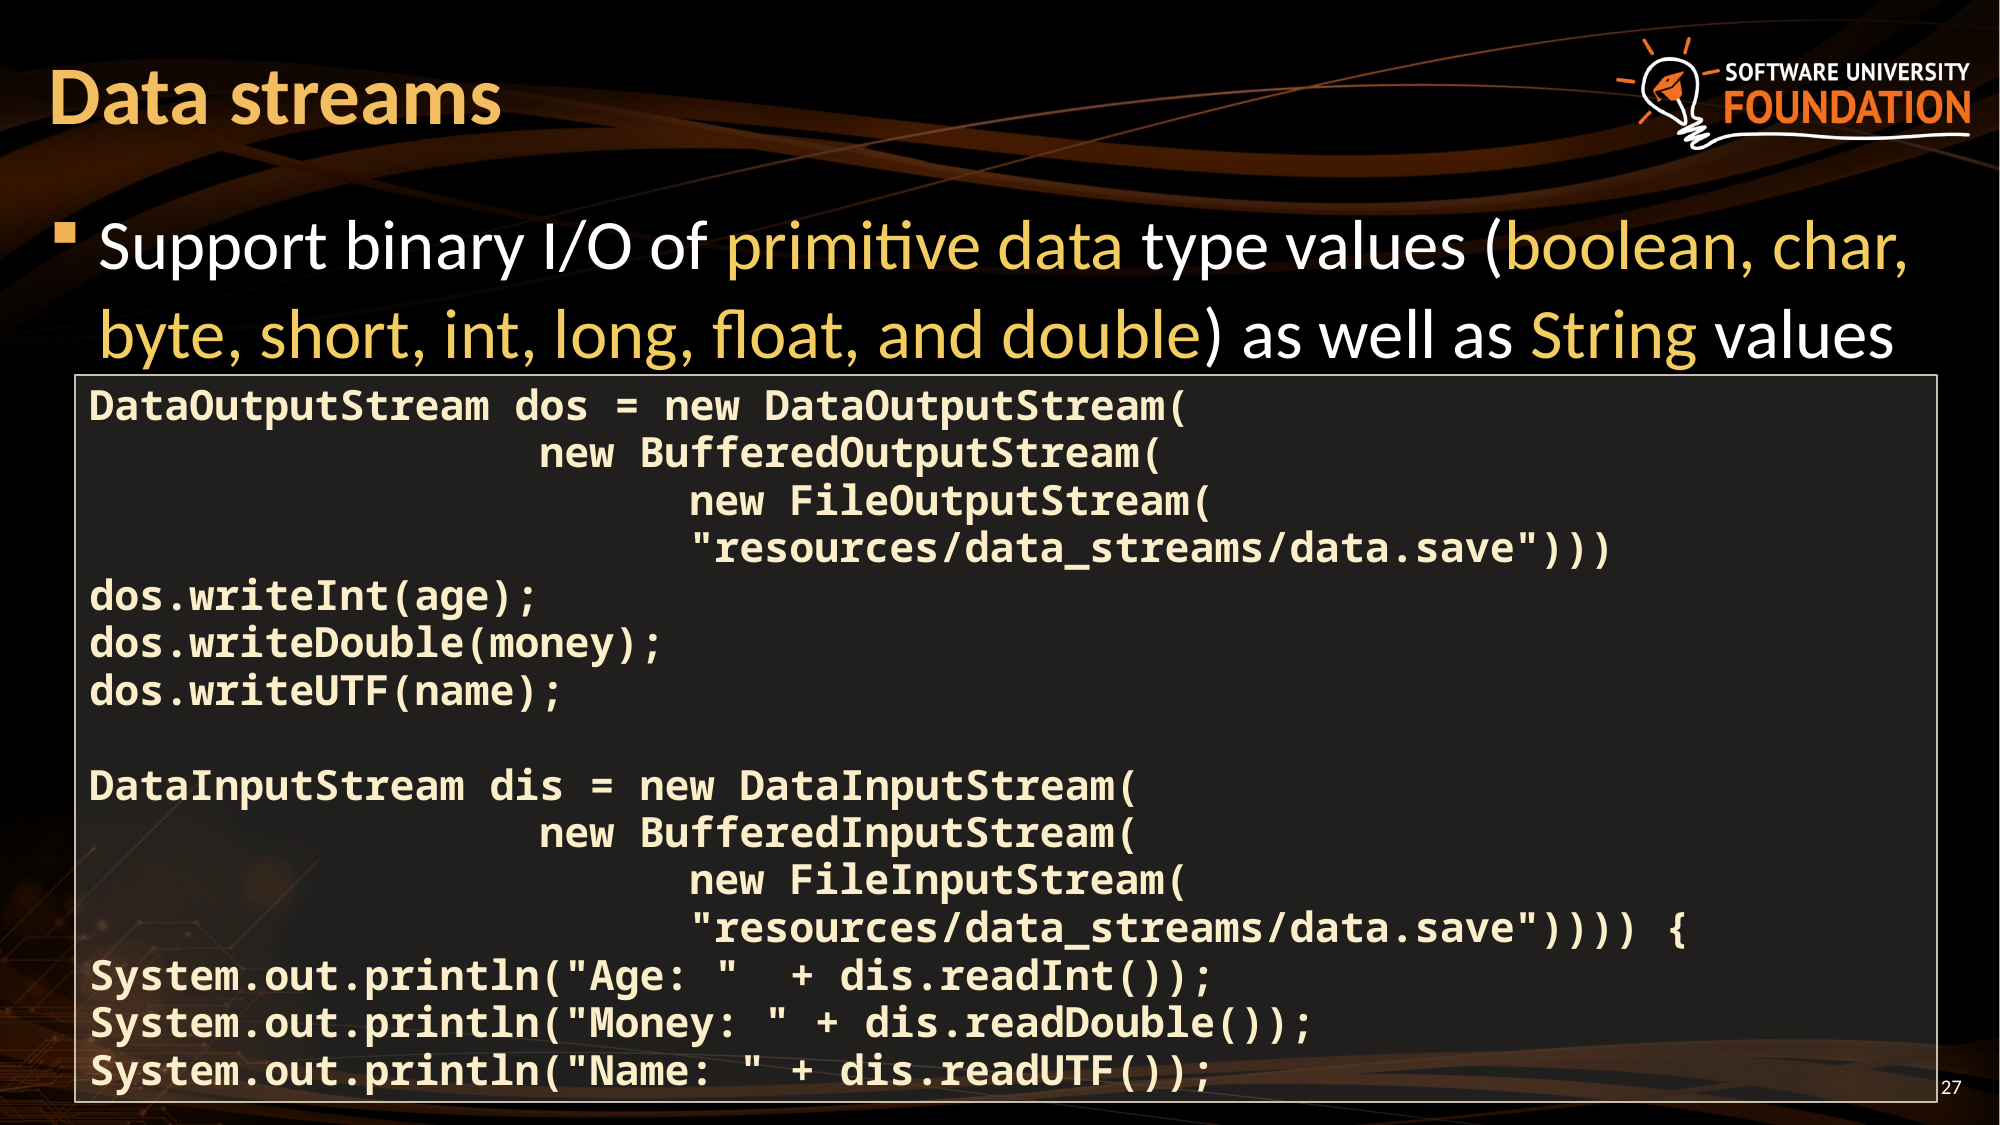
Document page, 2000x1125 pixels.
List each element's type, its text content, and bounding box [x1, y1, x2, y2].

picture [0, 0, 2000, 1125]
title Data streams [30, 6, 1602, 189]
text_box DataOutputStream dos = new DataOutputStream( new BufferedOutputStream( new FileOutputStream( "resources/data_streams/data.save"))) dos.writeInt(age); dos.writeDouble(money); dos.writeUTF(name); DataInputStream dis = new DataInputStream( new BufferedInputStream( new FileInputStream( "resources/data_streams/data.save")))) { System.out.println("Age: " + dis.readInt()); System.out.println("Money: " + dis.readDouble()); System.out.println("Name: " + dis.readUTF()); [74, 374, 1938, 1102]
list Support binary I/O of primitive data type values (boolean, char, byte, short, int, long, float, and double) as well as String values [31, 188, 1968, 1103]
